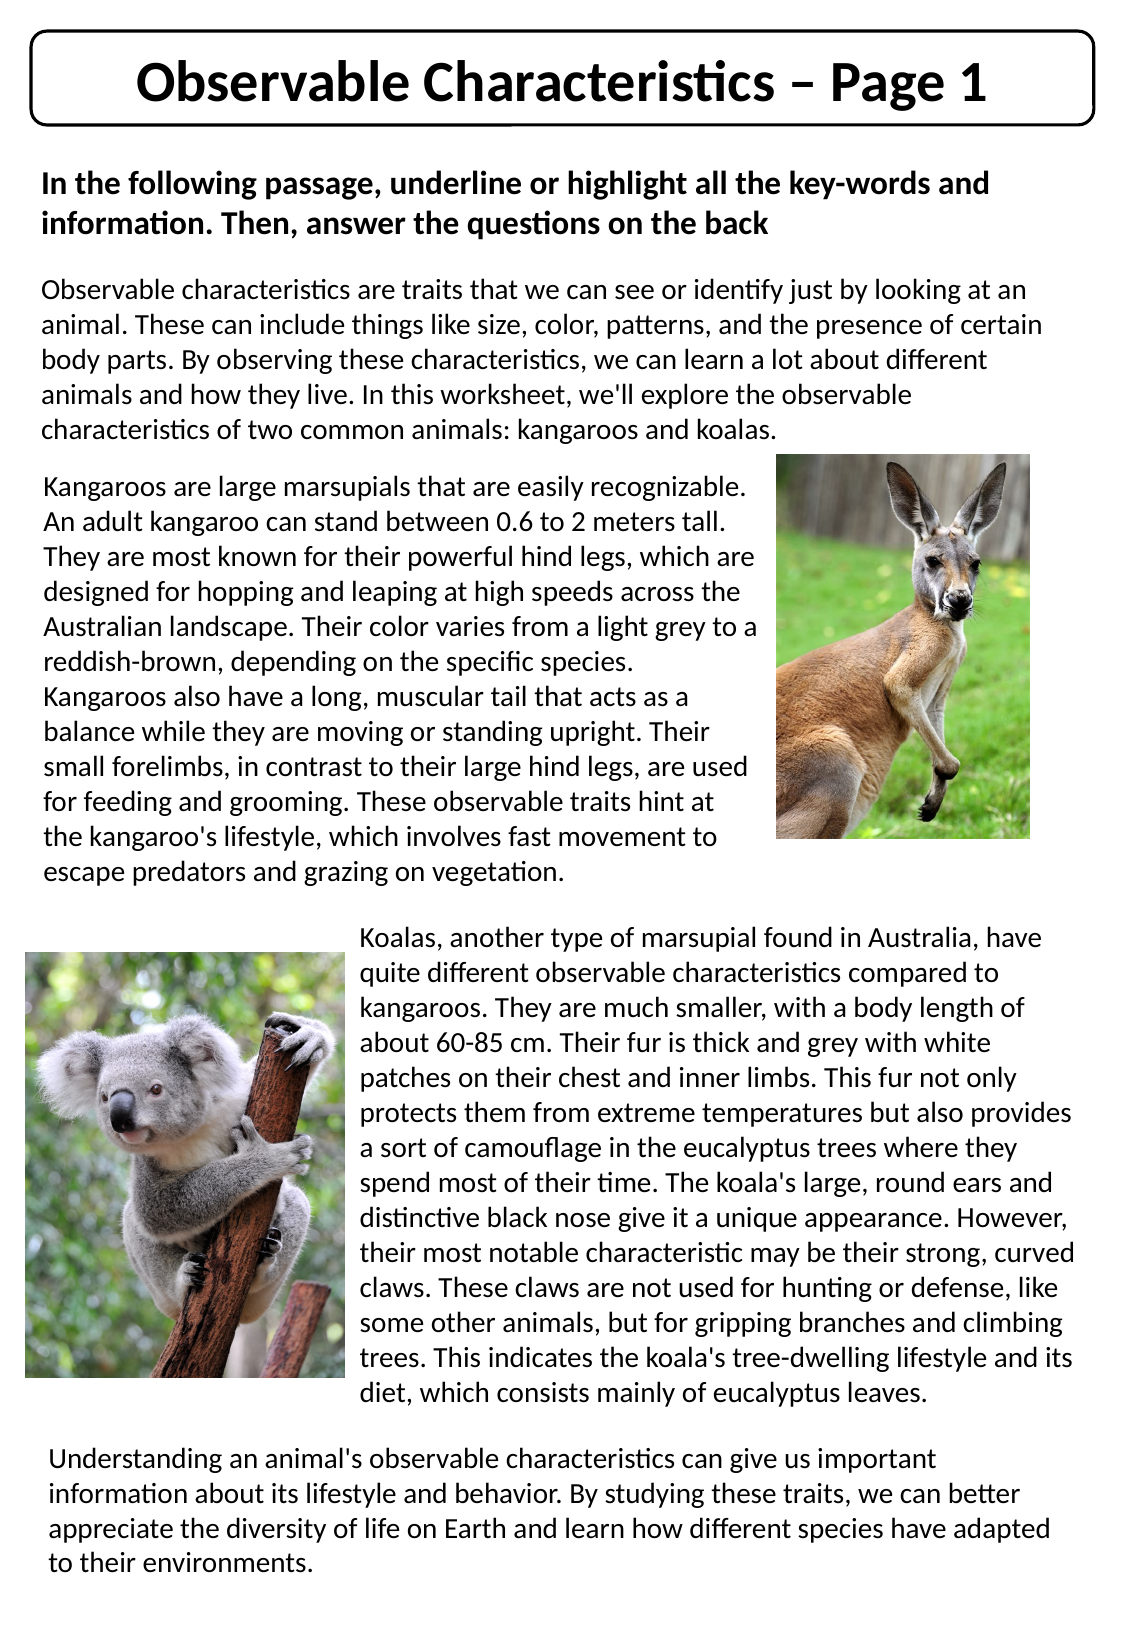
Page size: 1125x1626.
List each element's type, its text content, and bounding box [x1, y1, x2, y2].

text_box Koalas, another type of marsupial found in Australia, have quite different observable characteristics compared to kangaroos. They are much smaller, with a body length of about 60-85 cm. Their fur is thick and grey with white patches on their chest and inner limbs. This fur not only protects them from extreme temperatures but also provides a sort of camouflage in the eucalyptus trees where they spend most of their time. The koala's large, round ears and distinctive black nose give it a unique appearance. However, their most notable characteristic may be their strong, curved claws. These claws are not used for hunting or defense, like some other animals, but for gripping branches and climbing trees. This indicates the koala's tree-dwelling lifestyle and its diet, which consists mainly of eucalyptus leaves. [344, 910, 1097, 1416]
picture [776, 454, 1030, 839]
text_box Understanding an animal's observable characteristics can give us important information about its lifestyle and behavior. By studying these traits, we can better appreciate the diversity of life on Earth and learn how different species have adapted to their environments. [33, 1431, 1097, 1587]
text_box Observable Characteristics – Page 1 [30, 30, 1095, 126]
text_box Observable characteristics are traits that we can see or identify just by looking at an animal. These can include things like size, color, patterns, and the presence of certain body parts. By observing these characteristics, we can learn a lot about different animals and how they live. In this worksheet, we'll explore the observable characteristics of two common animals: kangaroos and koalas. [26, 263, 1094, 523]
text_box In the following passage, underline or highlight all the key-words and information. Then, answer the questions on the back [26, 126, 1094, 263]
picture [25, 952, 345, 1379]
text_box Kangaroos are large marsupials that are easily recognizable. An adult kangaroo can stand between 0.6 to 2 meters tall. They are most known for their powerful hind legs, which are designed for hopping and leaping at high speeds across the Australian landscape. Their color varies from a light grey to a reddish-brown, depending on the specific species. Kangaroos also have a long, muscular tail that acts as a balance while they are moving or standing upright. Their small forelimbs, in contrast to their large hind legs, are used for feeding and grooming. These observable traits hint at the kangaroo's lifestyle, which involves fast movement to escape predators and grazing on vegetation. [28, 523, 775, 895]
